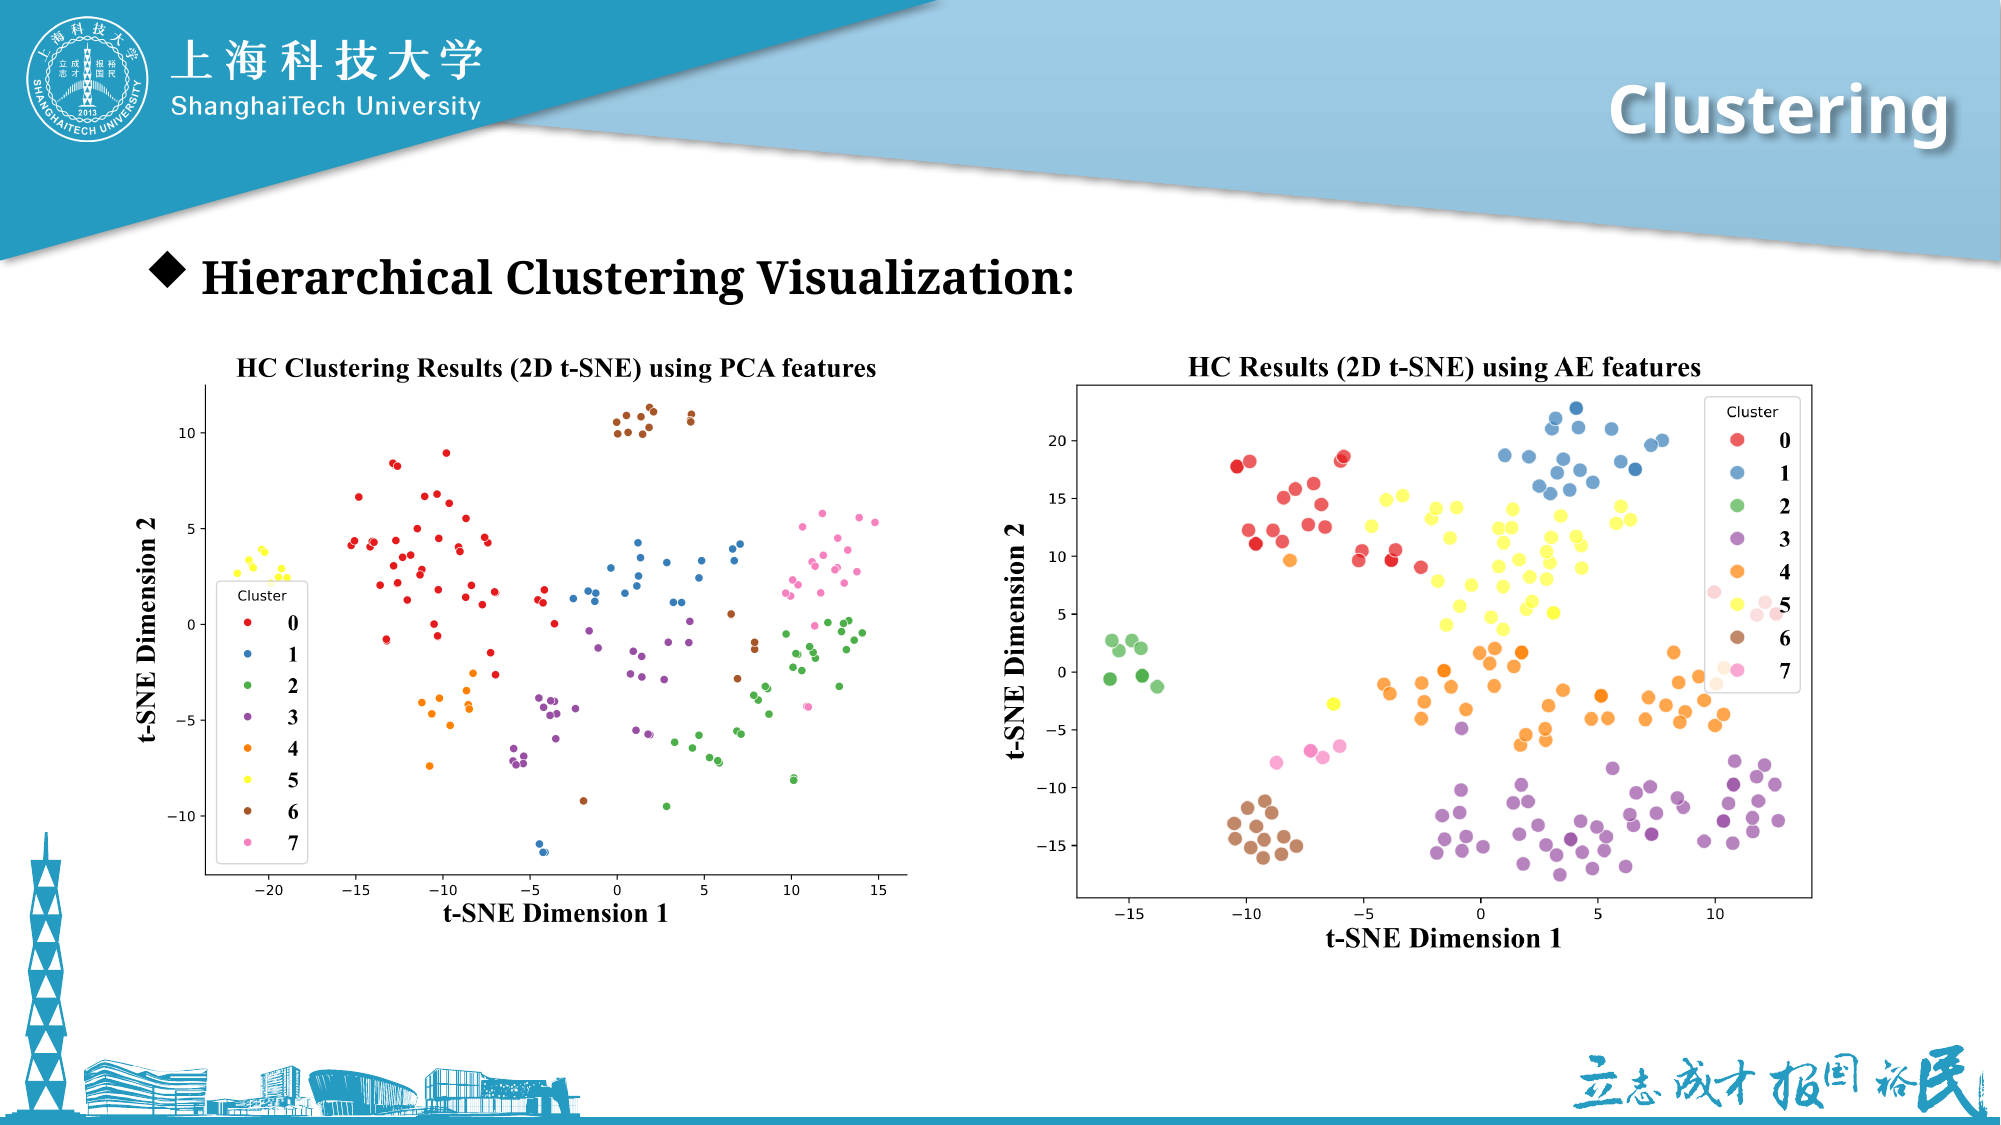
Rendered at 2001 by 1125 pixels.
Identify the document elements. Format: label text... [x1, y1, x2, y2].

text_box Hierarchical Clustering Visualization: [130, 221, 1332, 311]
picture [999, 350, 1819, 955]
picture [130, 350, 912, 935]
title Clustering [242, 3, 1968, 221]
